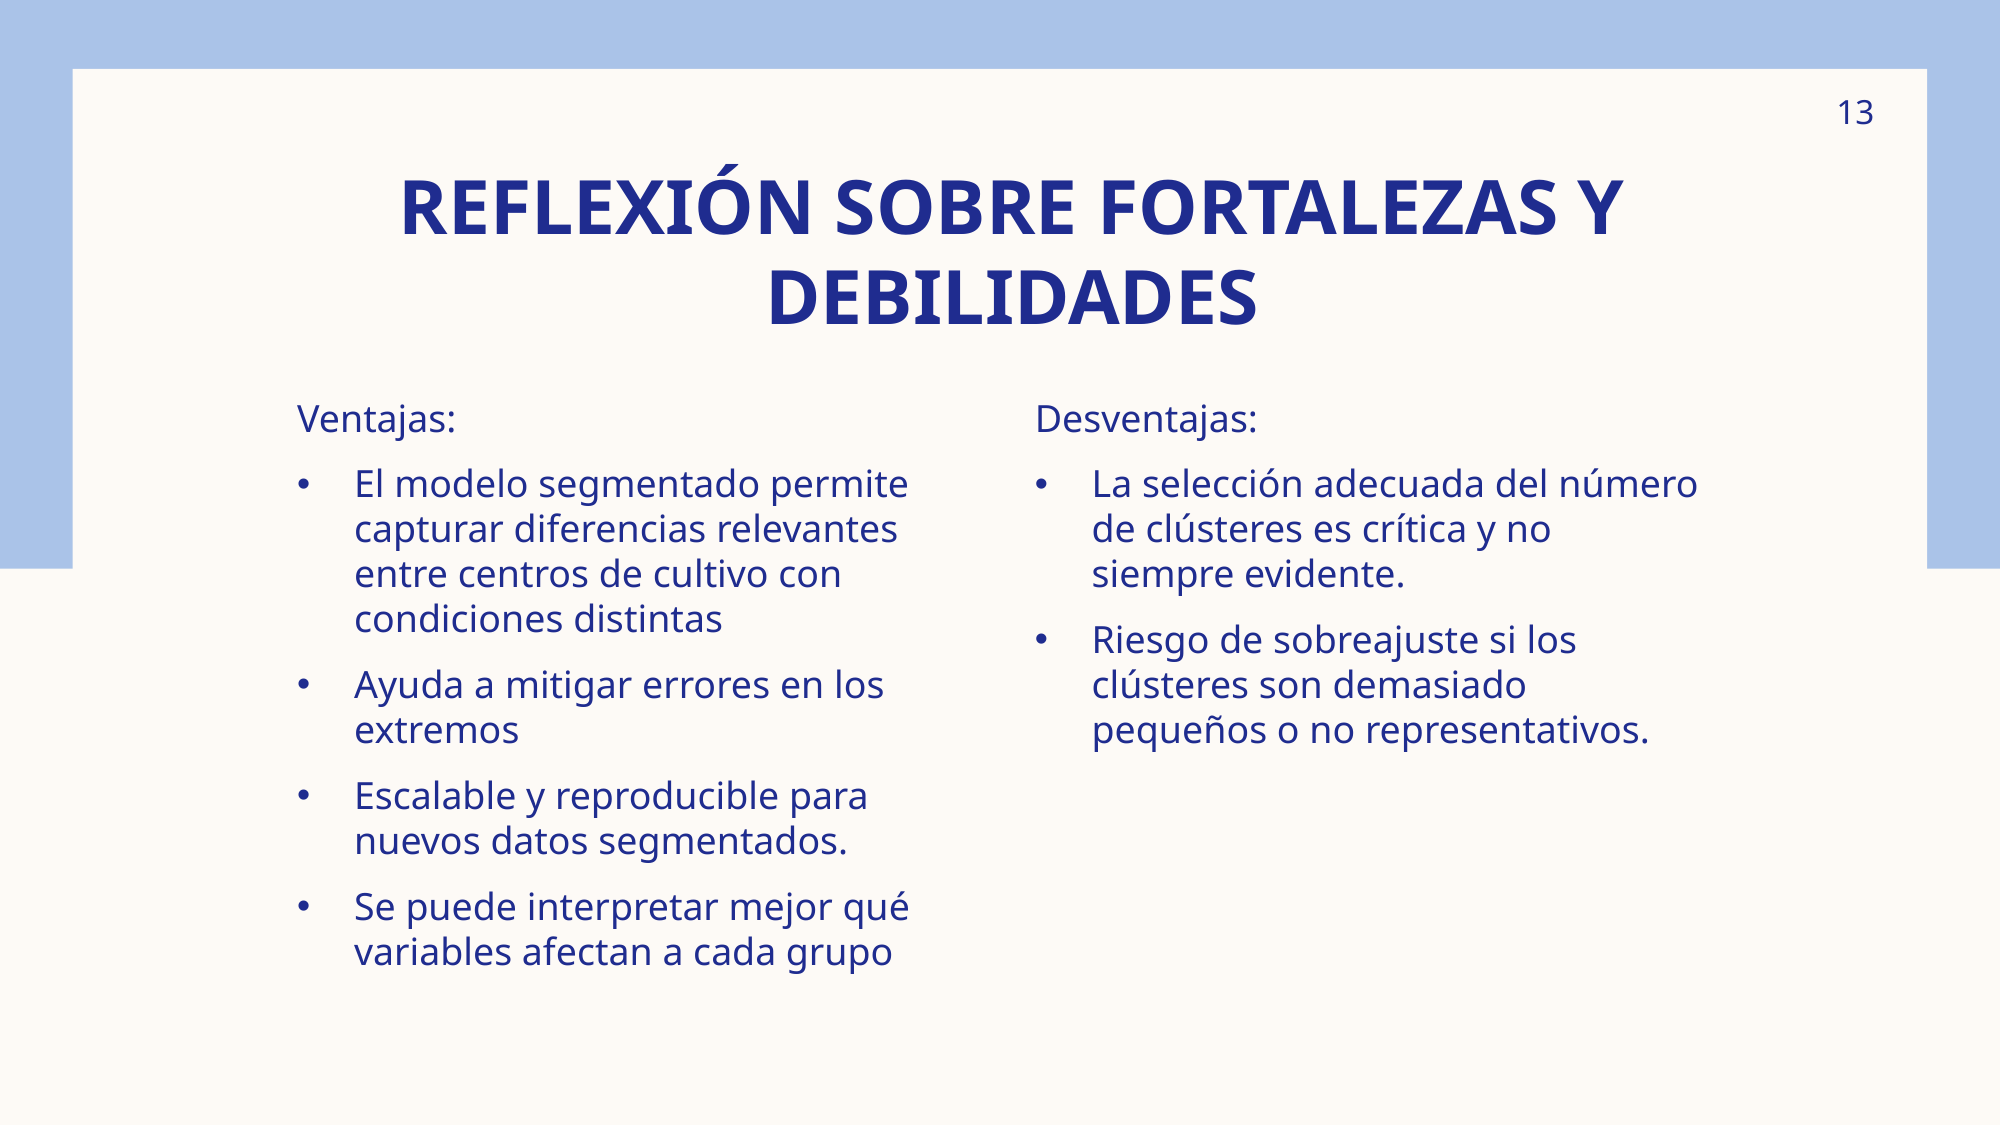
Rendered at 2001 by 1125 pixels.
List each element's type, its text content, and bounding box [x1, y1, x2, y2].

list Ventajas: El modelo segmentado permite capturar diferencias relevantes entre centros de cultivo con condiciones distintas Ayuda a mitigar errores en los extremos Escalable y reproducible para nuevos datos segmentados. Se puede interpretar mejor qué variables afectan a cada grupo [282, 379, 981, 1028]
slide_number 13 [1699, 75, 1875, 153]
title Reflexión sobre fortalezas y debilidades [150, 123, 1875, 340]
text_box Desventajas: La selección adecuada del número de clústeres es crítica y no siempre evidente. Riesgo de sobreajuste si los clústeres son demasiado pequeños o no representativos. [1019, 379, 1718, 1028]
